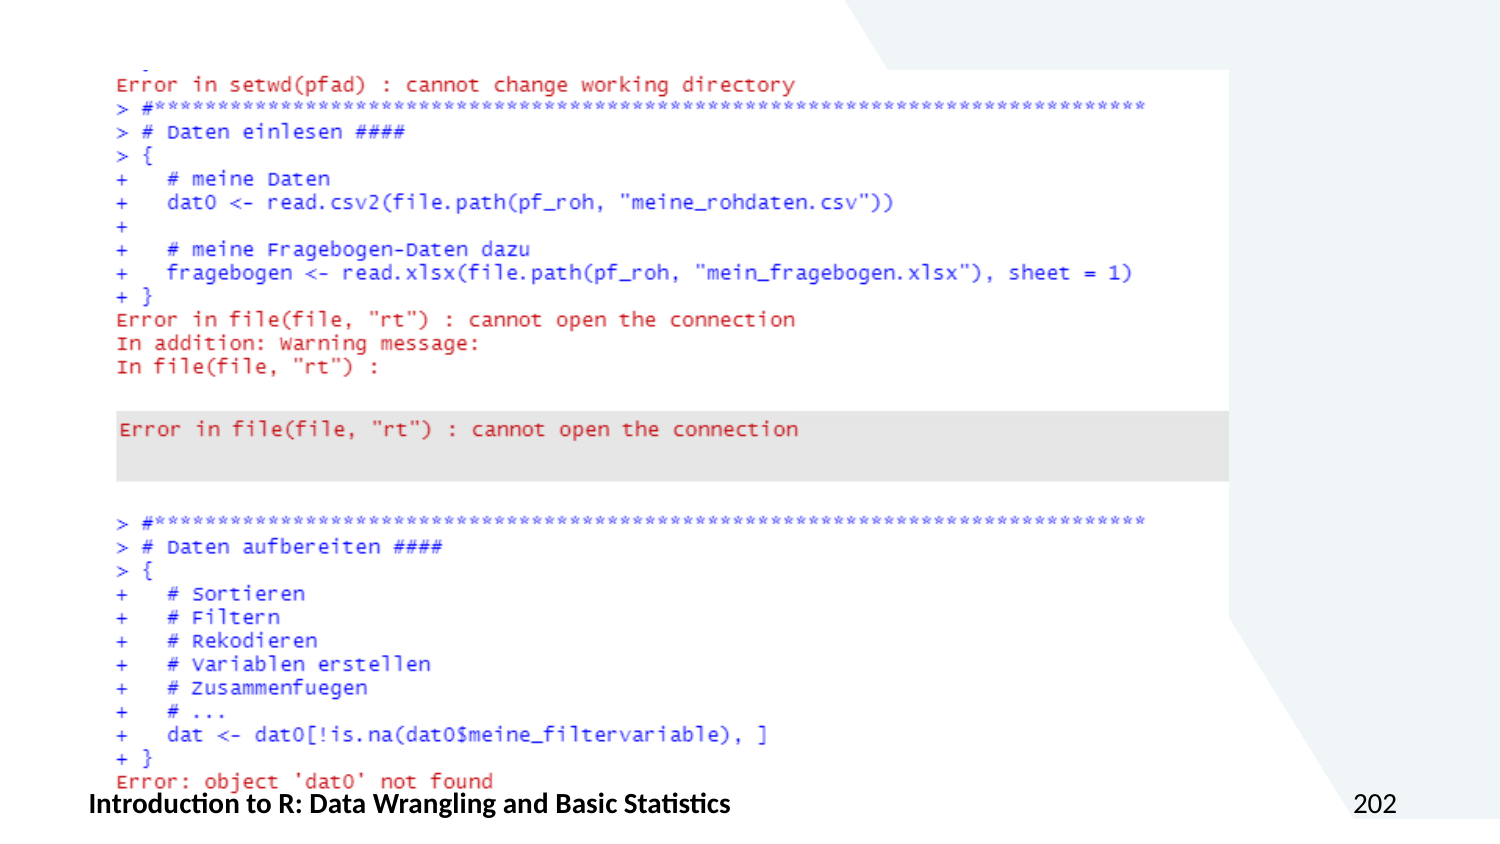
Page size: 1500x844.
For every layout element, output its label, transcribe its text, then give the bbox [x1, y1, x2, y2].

slide_number 202 [1239, 785, 1398, 819]
footer Introduction to R: Data Wrangling and Basic Statistics [88, 785, 1217, 819]
picture [0, 0, 1500, 819]
